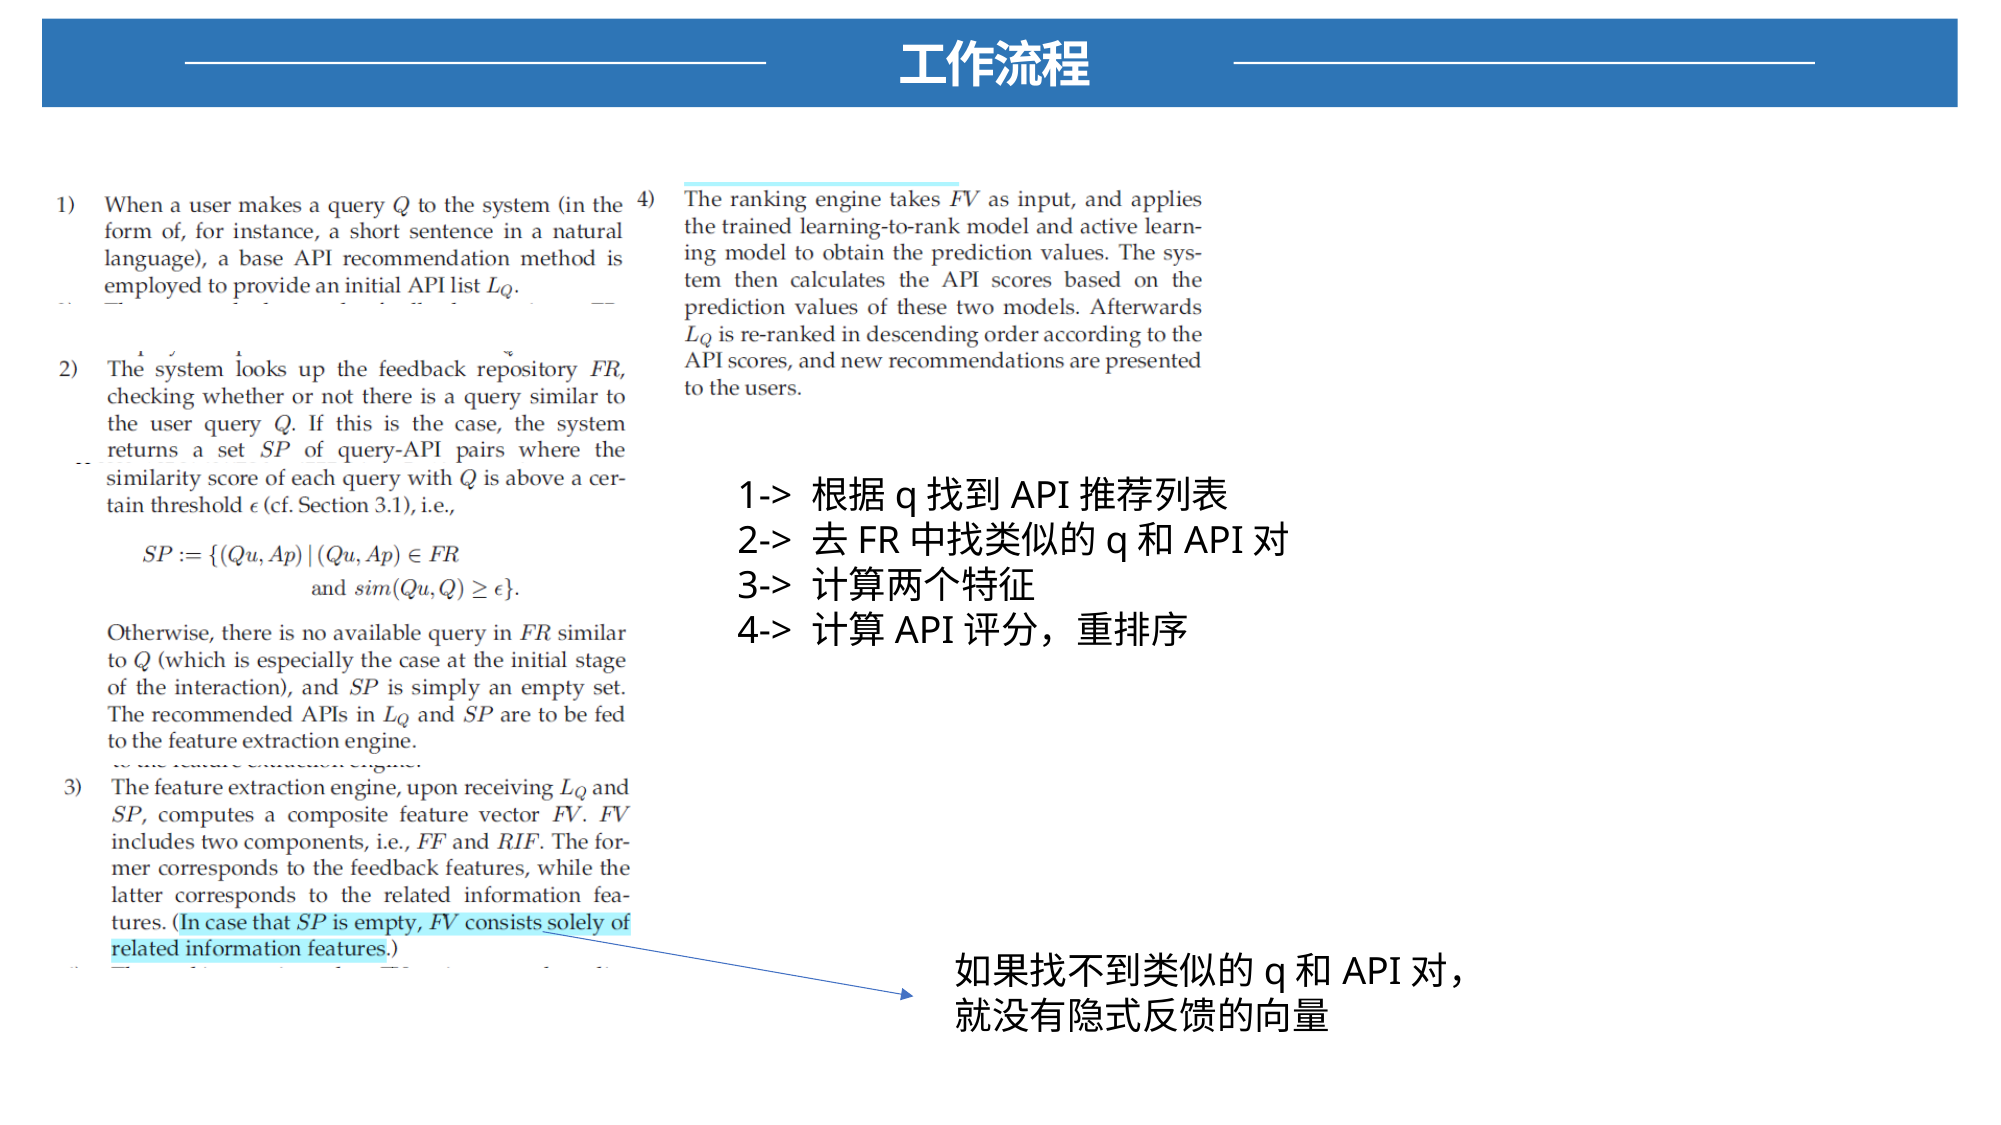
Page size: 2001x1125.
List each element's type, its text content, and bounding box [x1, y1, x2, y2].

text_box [184, 61, 1815, 65]
text_box [41, 18, 1959, 108]
picture [58, 765, 633, 968]
text_box 如果找不到类似的q和API对，就没有隐式反馈的向量 [940, 940, 1477, 1045]
picture [54, 351, 633, 755]
picture [50, 182, 1204, 400]
text_box 工作流程 [722, 65, 1267, 100]
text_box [542, 931, 914, 997]
text_box 工作流程 [722, 25, 1267, 61]
text_box 1-> 根据q找到API推荐列表 2-> 去FR中找类似的q和API对 3-> 计算两个特征 4-> 计算API评分，重排序 [722, 463, 1767, 659]
